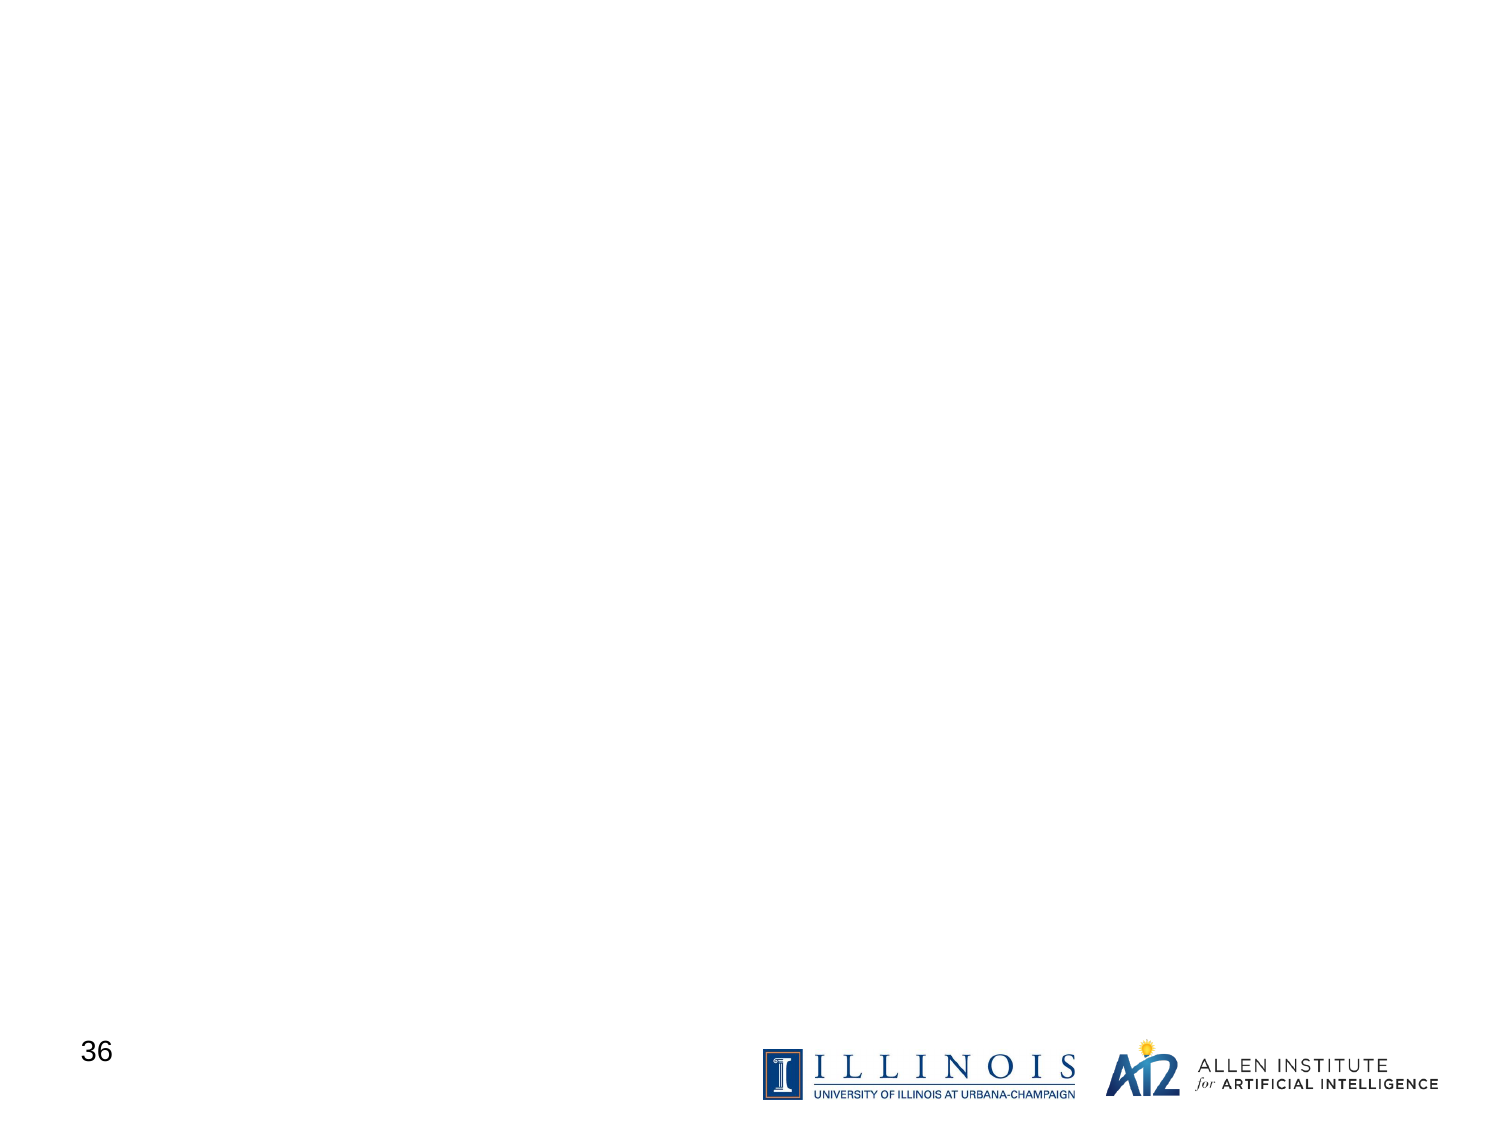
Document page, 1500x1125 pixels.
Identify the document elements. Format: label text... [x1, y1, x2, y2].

picture [763, 1049, 1075, 1100]
slide_number 36 [65, 1024, 416, 1103]
picture [1100, 1035, 1450, 1100]
